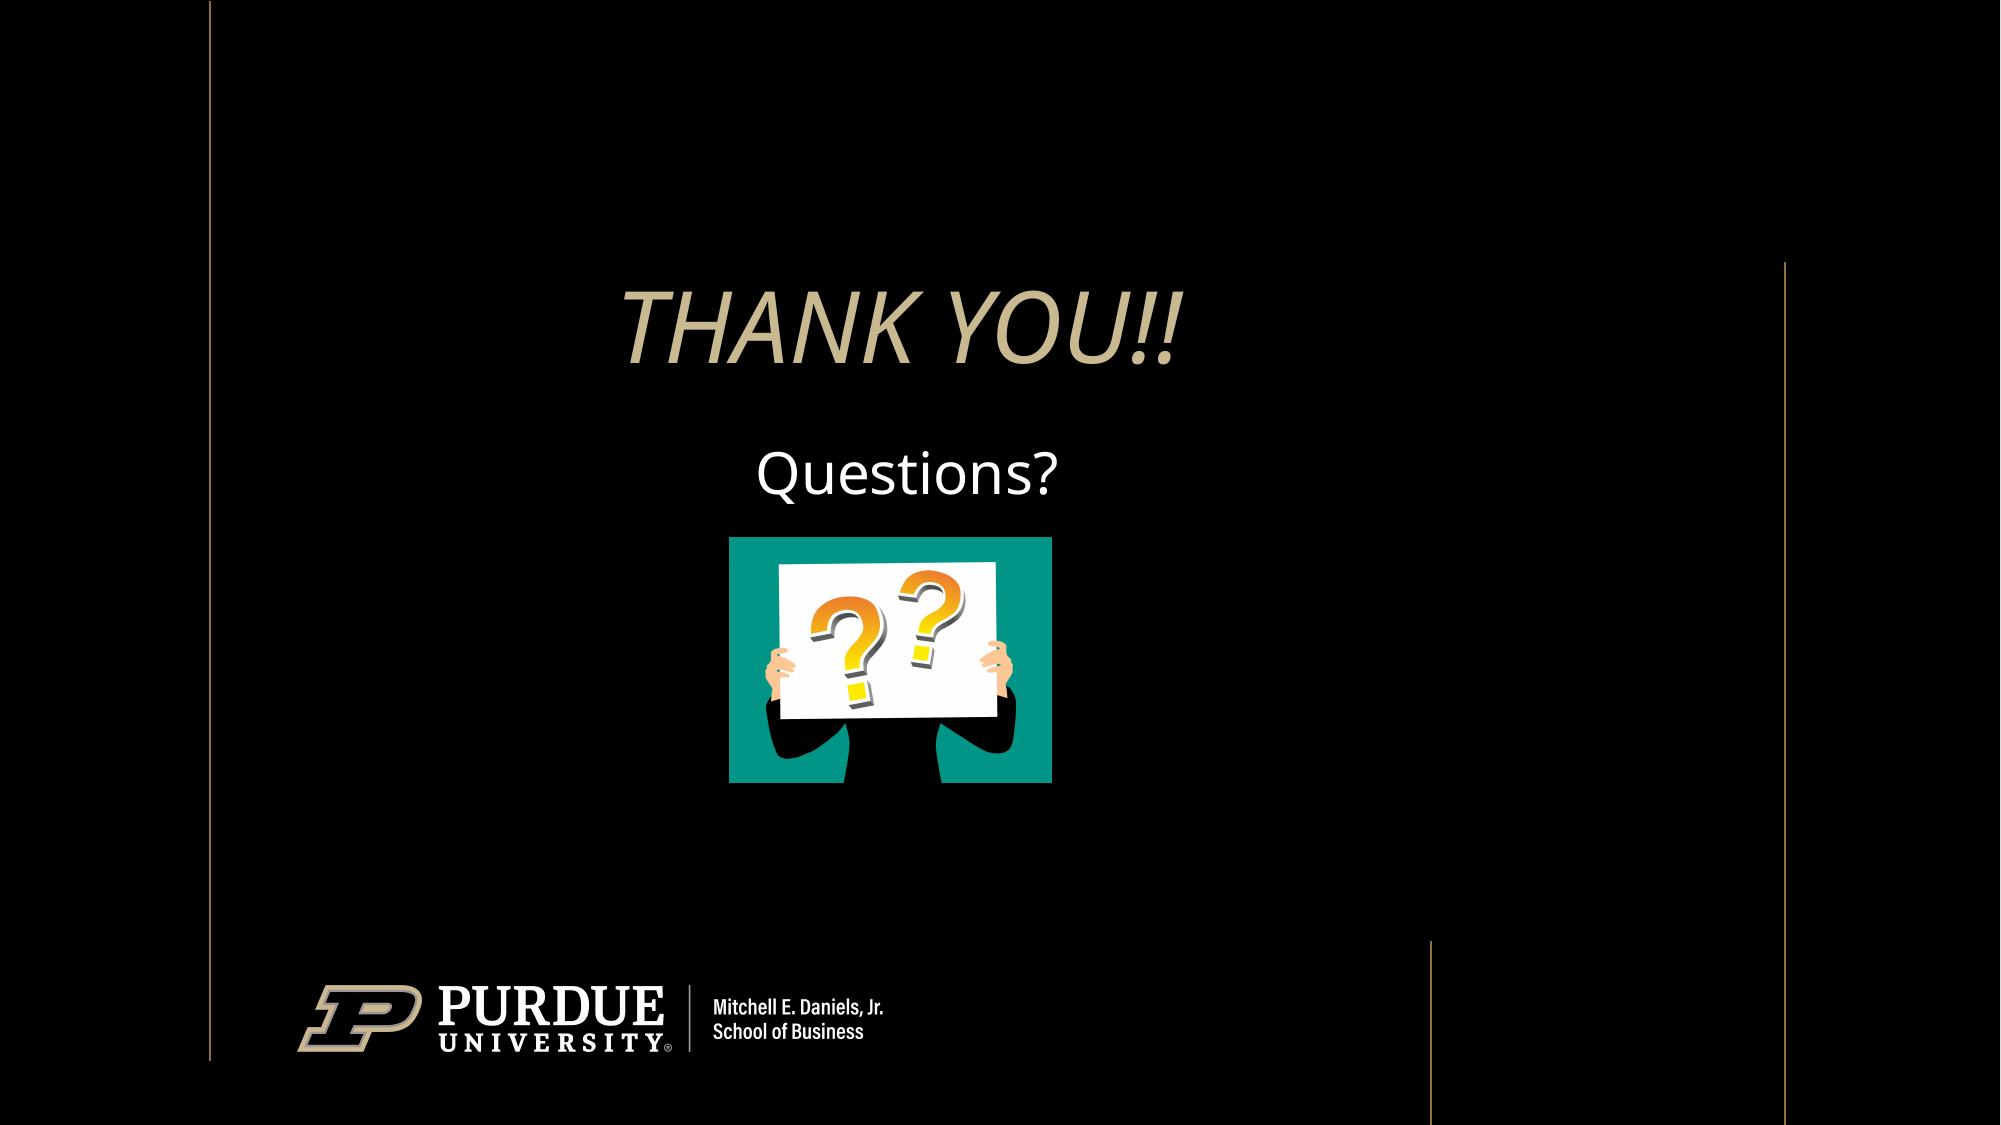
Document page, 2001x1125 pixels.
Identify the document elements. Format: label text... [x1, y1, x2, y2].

title Thank You!! [612, 274, 1659, 389]
picture [729, 537, 1052, 783]
picture [297, 982, 994, 1056]
list Questions? [755, 436, 1797, 581]
